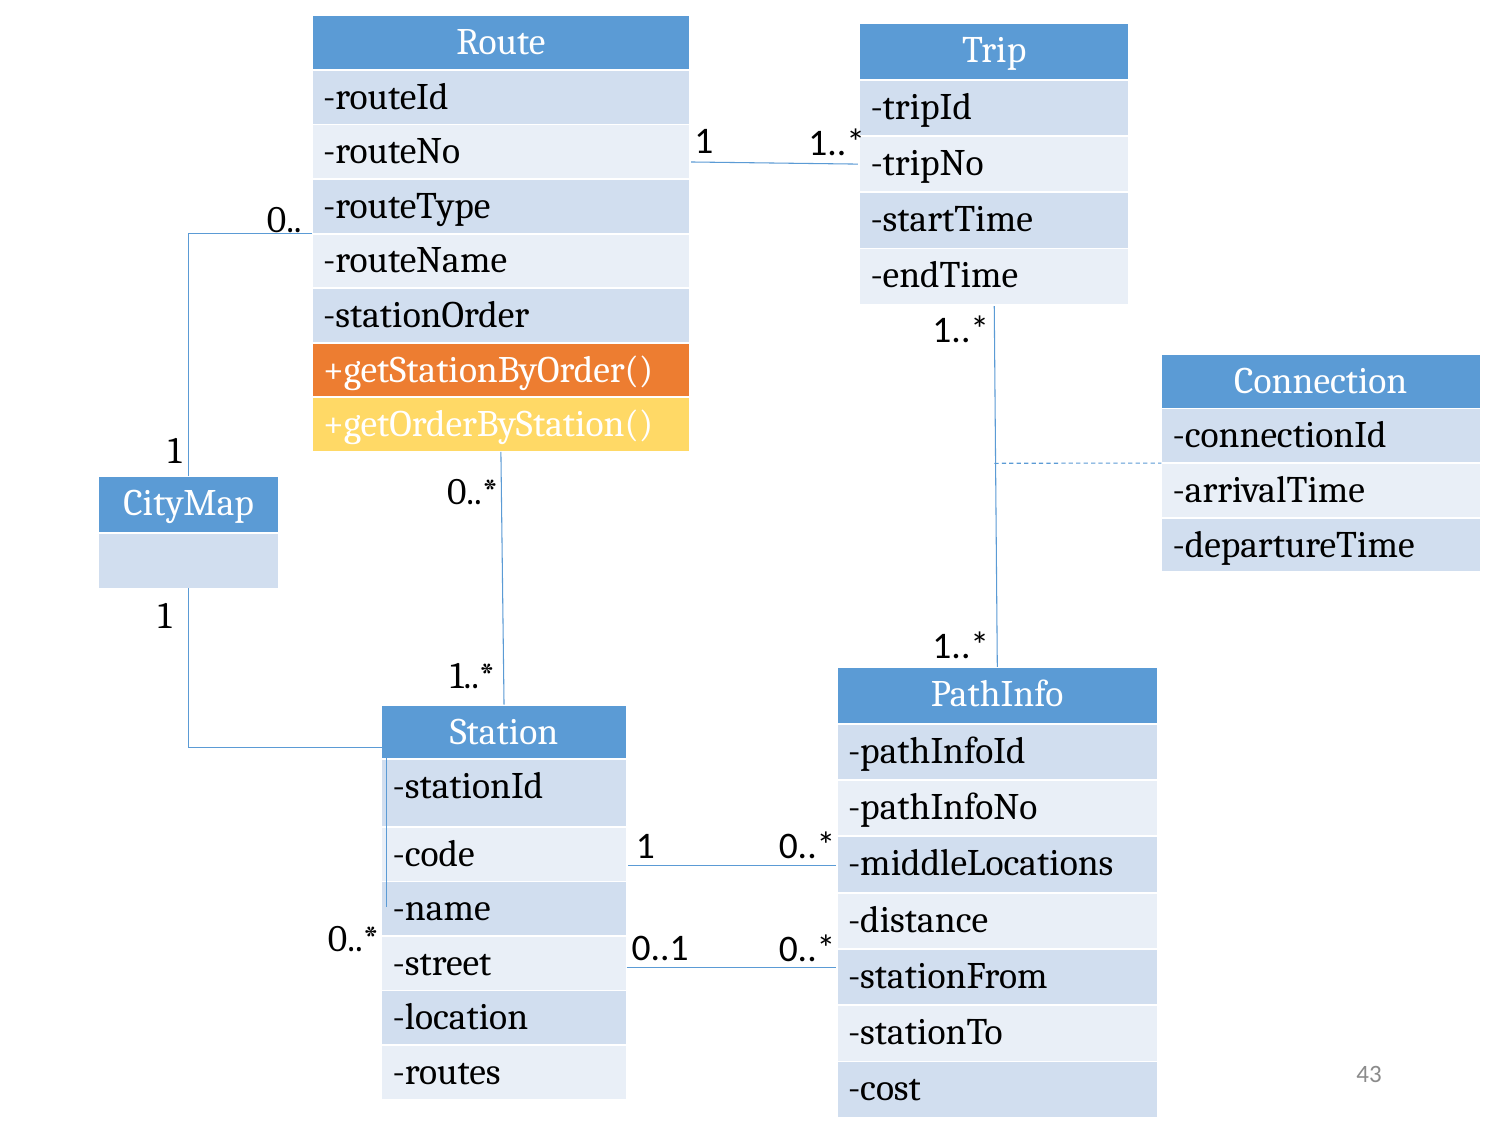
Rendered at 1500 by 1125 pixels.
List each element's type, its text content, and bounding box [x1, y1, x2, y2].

text_box 1..* [917, 306, 994, 358]
text_box 1..* [998, 306, 1005, 358]
table_cell [99, 534, 278, 588]
text_box 0..* [432, 459, 513, 519]
table_header CityMap [99, 477, 278, 532]
text_box 1 [679, 165, 729, 169]
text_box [626, 161, 860, 165]
table_cell -distance [838, 894, 1157, 948]
table_header Route [313, 16, 689, 69]
text_box 1 [621, 813, 670, 874]
table_cell -routeName [313, 235, 689, 287]
table_cell -pathInfoNo [838, 781, 1157, 835]
table_cell -stationOrder [313, 289, 689, 342]
table_cell -middleLocations [838, 837, 1157, 892]
table_cell -arrivalTime [1162, 464, 1480, 517]
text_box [132, 296, 369, 420]
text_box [188, 588, 387, 907]
table_header Station [387, 706, 626, 758]
table_cell -routeType [313, 180, 689, 233]
text_box 0..1 [616, 915, 704, 976]
table_cell -stationId [387, 760, 626, 826]
text_box 0..* [763, 968, 851, 976]
slide_number 43 [1059, 1042, 1397, 1103]
table_cell -routeId [313, 71, 689, 124]
text_box 0..* [763, 813, 851, 865]
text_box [994, 304, 998, 668]
table_cell -code [387, 828, 626, 881]
text_box 0..* [763, 916, 851, 967]
table_cell -routeNo [313, 125, 689, 178]
text_box 1..* [793, 110, 881, 170]
table_cell -startTime [860, 193, 1128, 248]
text_box 1..* [505, 643, 510, 704]
text_box 0..* [763, 866, 851, 874]
text_box 0..* [313, 906, 394, 967]
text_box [998, 463, 1162, 467]
table_cell -stationFrom [838, 950, 1157, 1004]
table_header Connection [1162, 355, 1480, 408]
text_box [500, 465, 505, 705]
table_cell -street [382, 937, 626, 990]
text_box 1 [143, 583, 187, 643]
table_cell -connectionId [1162, 409, 1480, 462]
table_cell +getStationByOrder() [369, 344, 689, 396]
text_box 0.. [252, 187, 317, 248]
text_box 1..* [917, 613, 1005, 674]
table_cell -tripNo [860, 137, 1128, 191]
table_cell -routes [382, 1046, 626, 1099]
table_cell -name [387, 882, 626, 935]
table_cell -departureTime [1162, 519, 1480, 571]
table_header Trip [860, 24, 1128, 79]
table_cell +getOrderByStation() [313, 398, 689, 451]
text_box 1 [153, 420, 197, 479]
table_cell -location [382, 991, 626, 1044]
table_cell -cost [838, 1062, 1157, 1117]
table_cell -stationTo [838, 1006, 1157, 1061]
text_box 1 [679, 108, 729, 161]
table_cell -tripId [860, 81, 1128, 135]
table_header PathInfo [838, 668, 1157, 723]
text_box 1..* [435, 643, 500, 704]
table_cell -pathInfoId [838, 725, 1157, 779]
table_cell -endTime [860, 249, 1128, 304]
